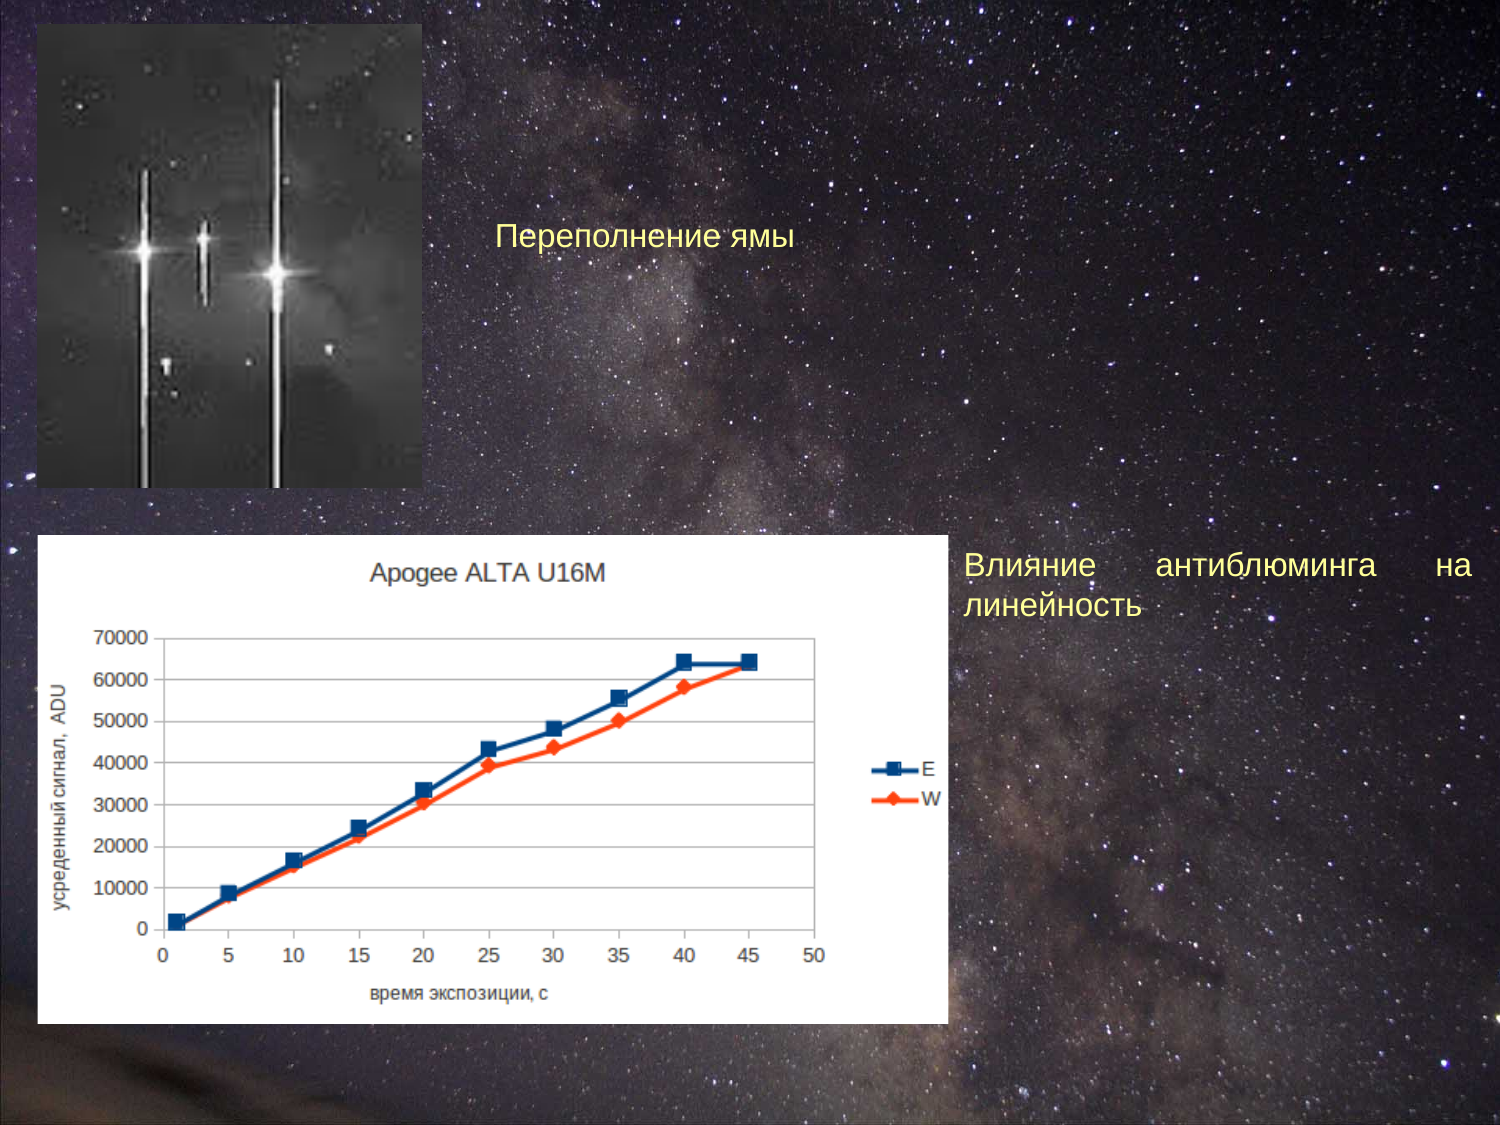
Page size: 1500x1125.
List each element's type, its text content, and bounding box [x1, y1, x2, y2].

text_box Влияние антиблюминга на линейность [949, 535, 1488, 631]
picture [0, 0, 1500, 1125]
text_box Переполнение ямы [452, 207, 1096, 262]
